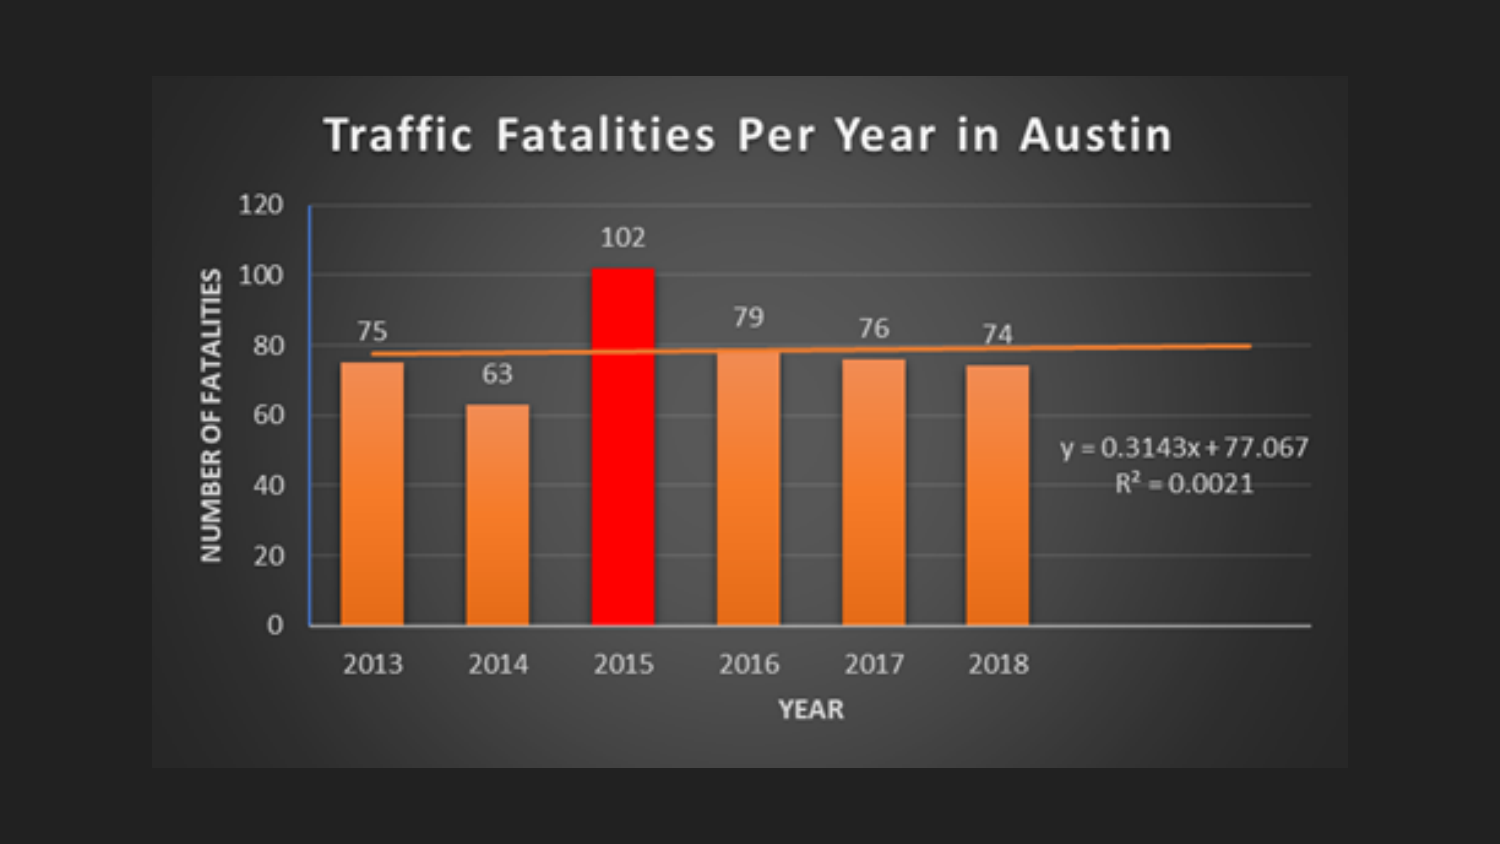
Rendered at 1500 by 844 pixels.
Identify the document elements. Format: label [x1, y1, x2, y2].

picture [151, 76, 1348, 768]
